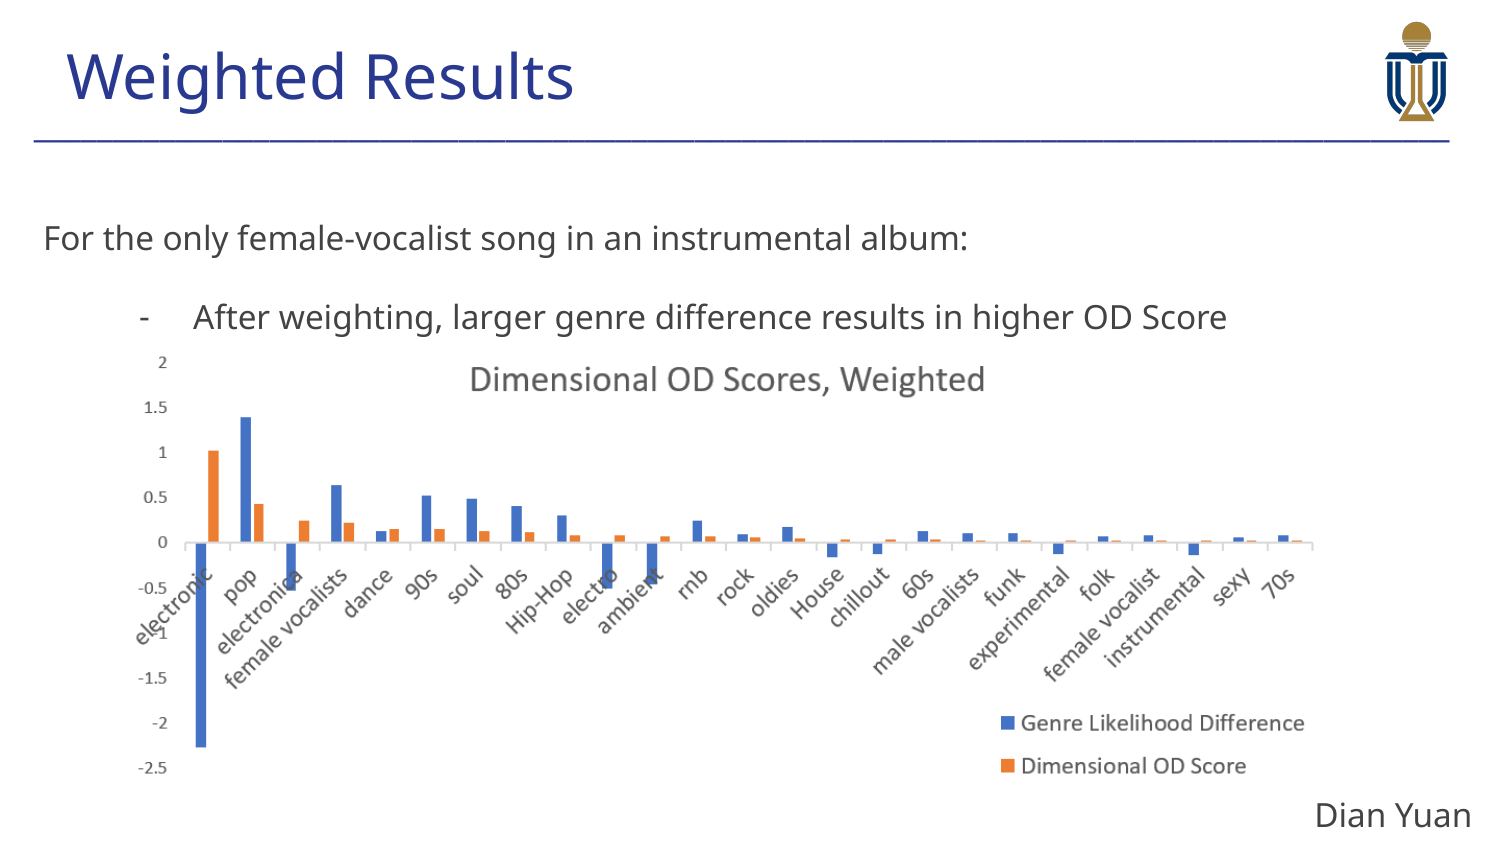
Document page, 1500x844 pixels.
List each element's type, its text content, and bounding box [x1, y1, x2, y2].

text_box Dian Yuan [1047, 773, 1488, 844]
picture [127, 346, 1325, 780]
picture [1383, 21, 1450, 122]
title __________________________________________________________________________________________ [18, 87, 1500, 188]
title Weighted Results [51, 21, 851, 87]
text_box For the only female-vocalist song in an instrumental album: After weighting, larger genre difference results in higher OD Score [28, 195, 1258, 351]
